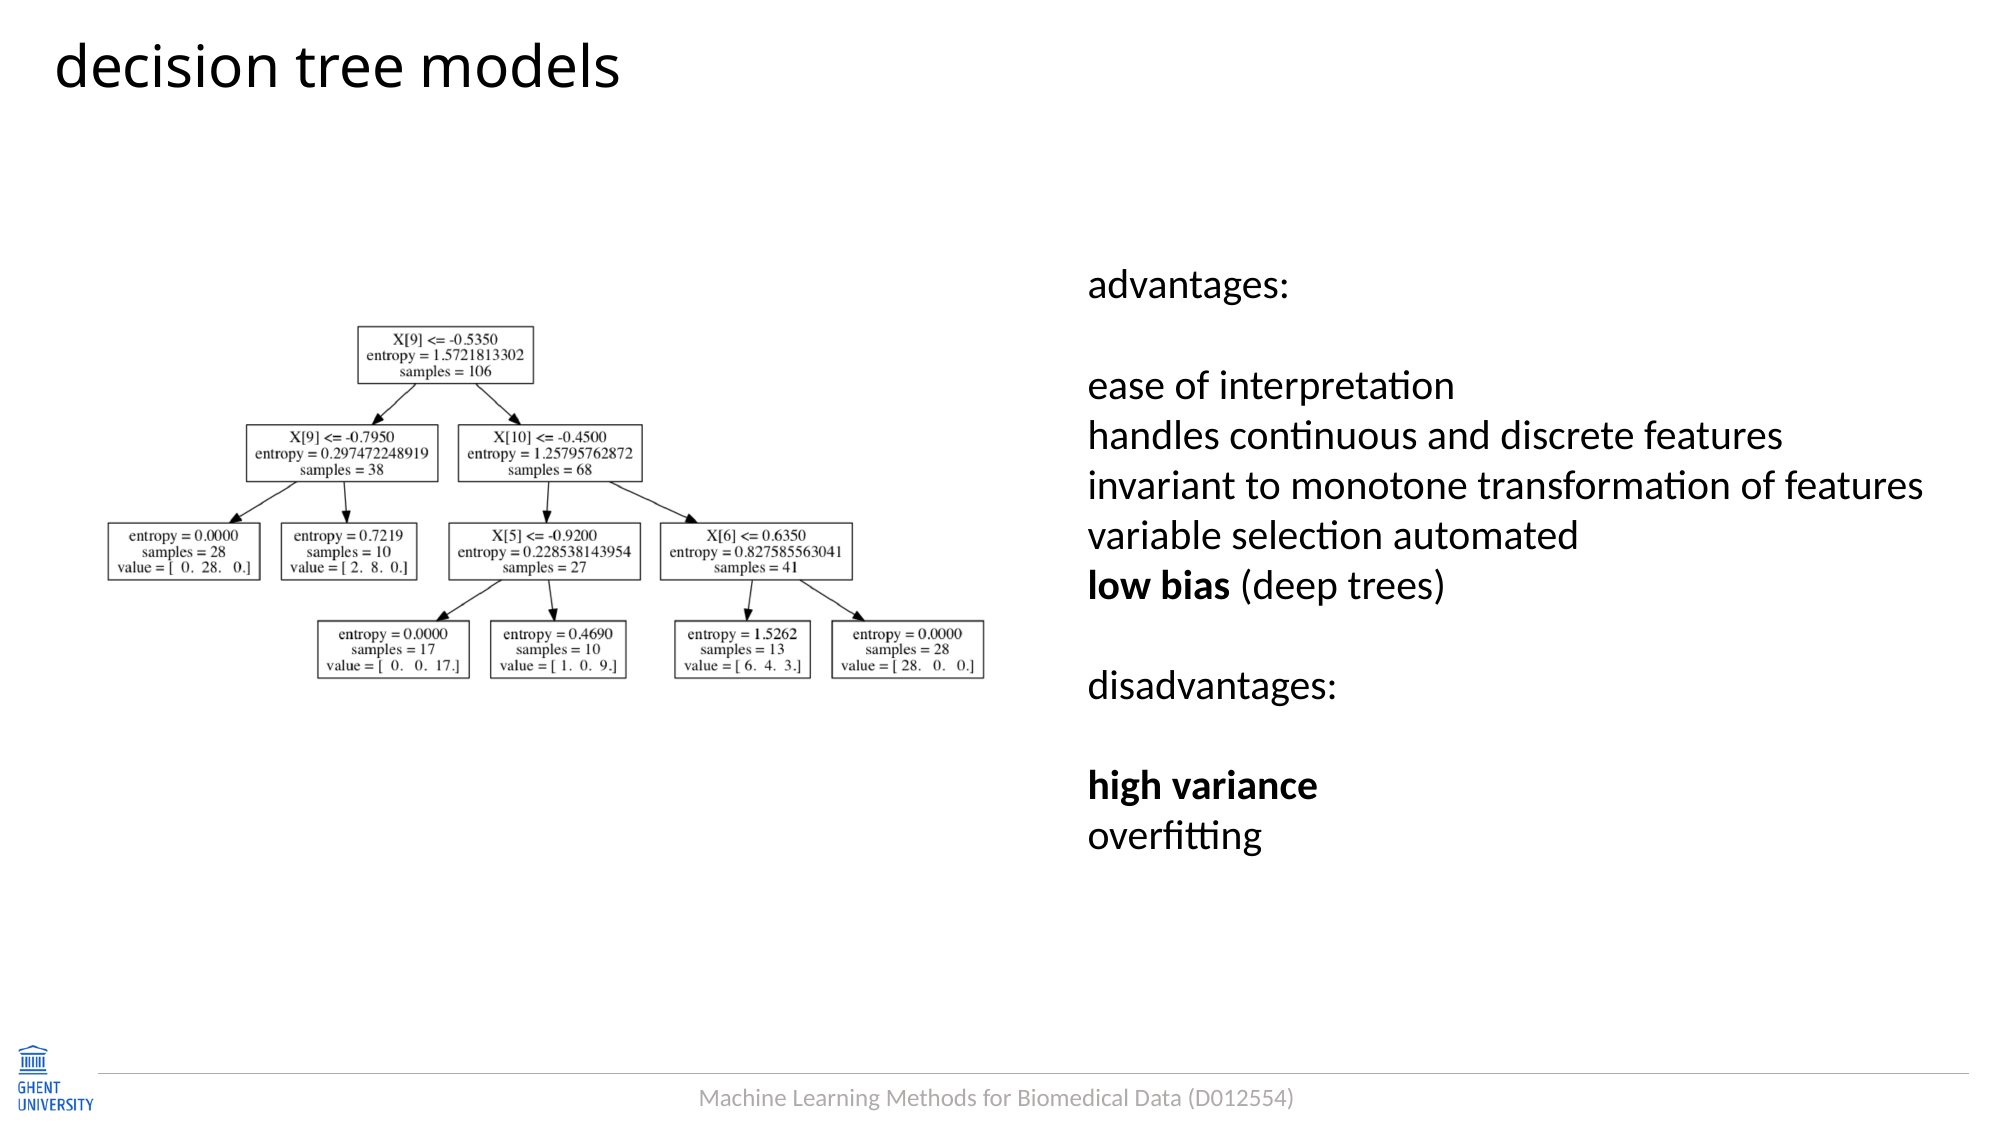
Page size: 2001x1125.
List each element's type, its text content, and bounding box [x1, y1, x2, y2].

picture [10, 1031, 101, 1118]
text_box decision tree models [39, 21, 1967, 107]
text_box advantages: ease of interpretation handles continuous and discrete features invariant to monotone transformation of features variable selection automated low bias (deep trees) disadvantages: high variance overfitting [1072, 249, 1947, 910]
picture [93, 318, 998, 689]
text_box Machine Learning Methods for Biomedical Data (D012554) [10, 1074, 1990, 1120]
